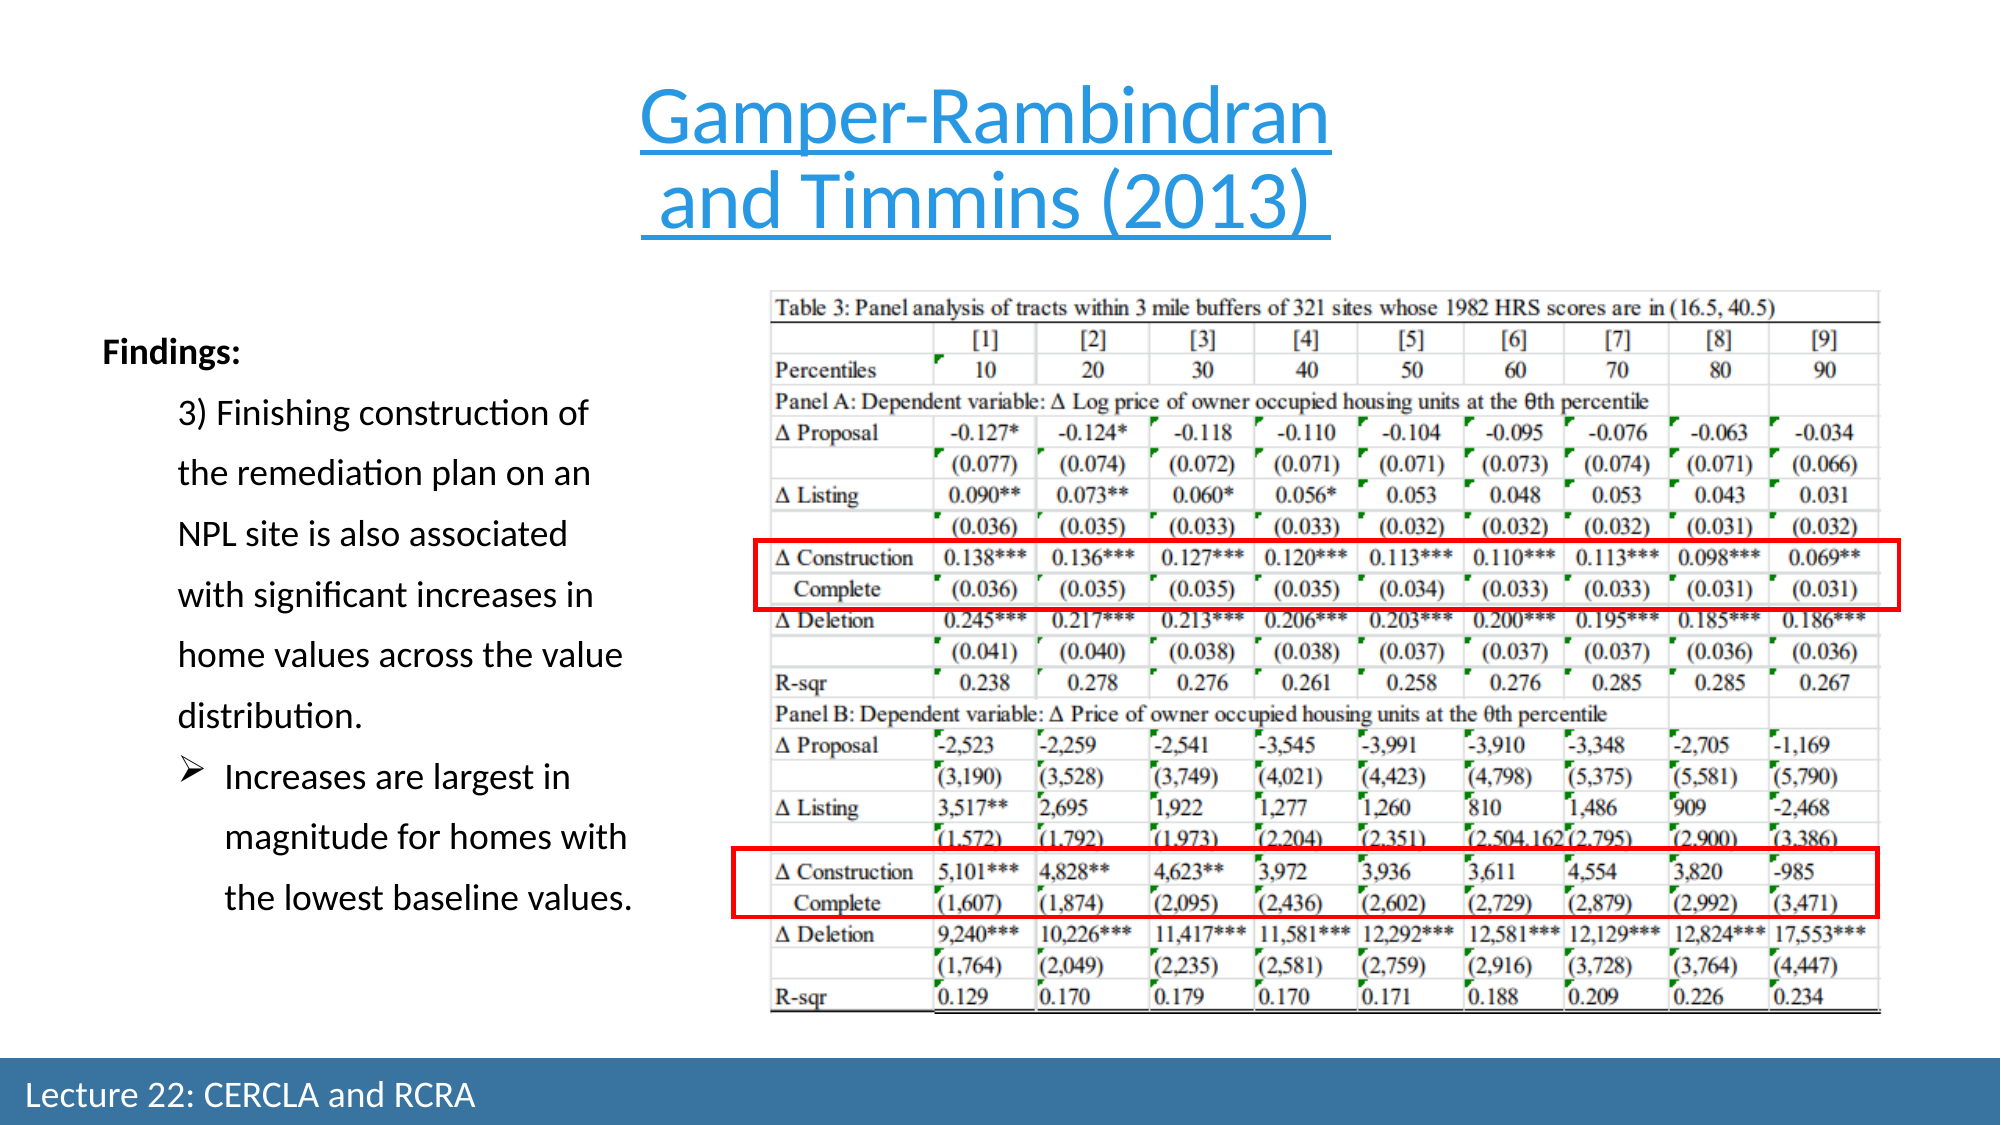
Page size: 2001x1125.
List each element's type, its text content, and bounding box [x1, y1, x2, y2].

text_box Findings: 3) Finishing construction of the remediation plan on an NPL site is also associated with significant increases in home values across the value distribution. Increases are largest in magnitude for homes with the lowest baseline values. [87, 303, 654, 926]
text_box Gamper-Rambindran and Timmins (2013) [393, 0, 1579, 254]
text_box [733, 847, 744, 918]
text_box [1889, 539, 1900, 610]
picture [744, 267, 1889, 1015]
